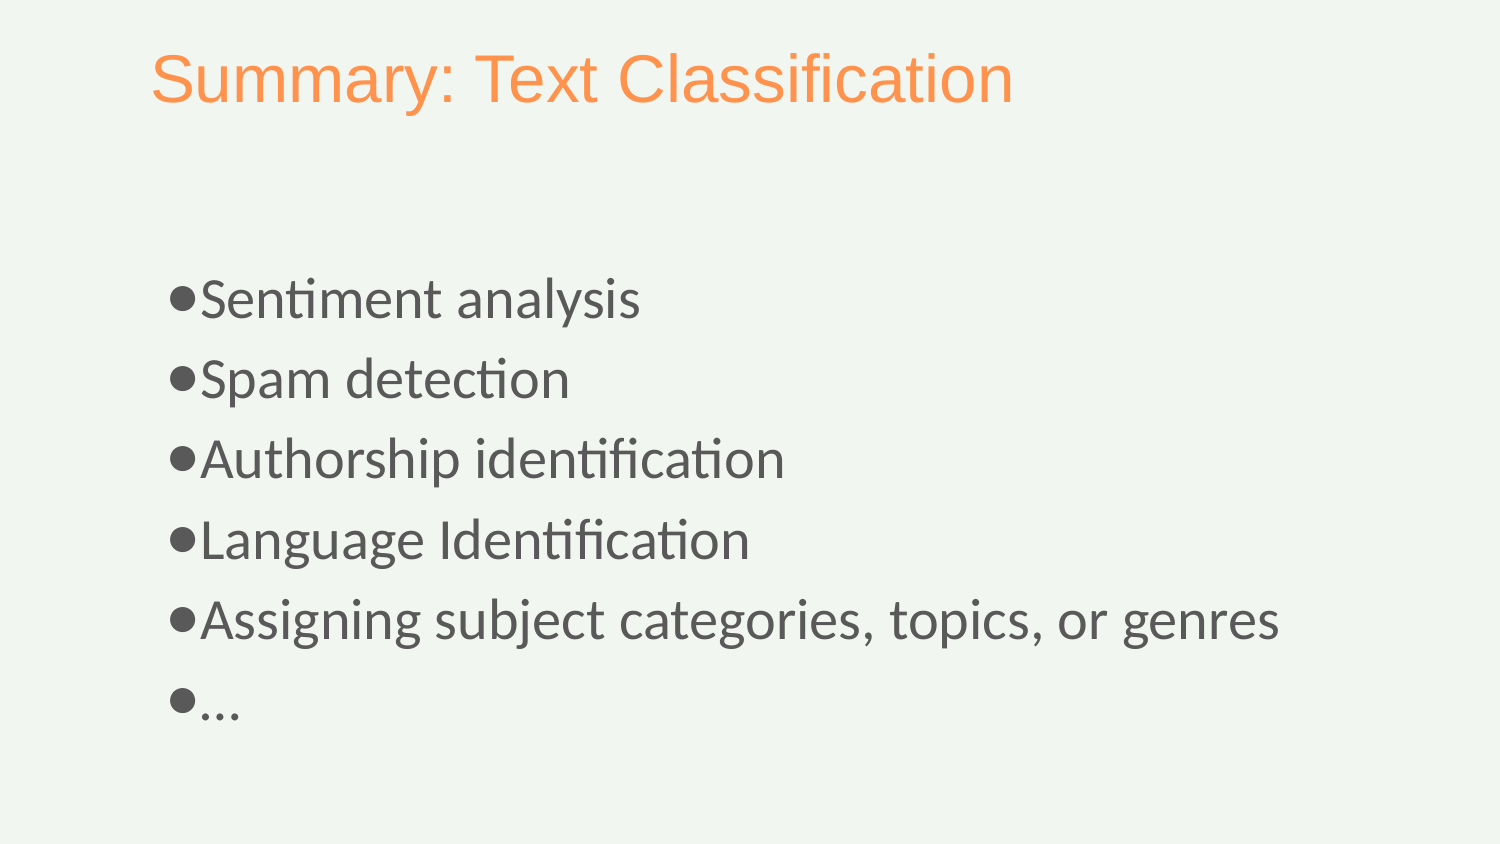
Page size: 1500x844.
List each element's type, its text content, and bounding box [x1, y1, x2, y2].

title Summary: Text Classification [135, 19, 1373, 132]
list Sentiment analysis Spam detection Authorship identification Language Identification Assigning subject categories, topics, or genres … [150, 234, 1375, 844]
